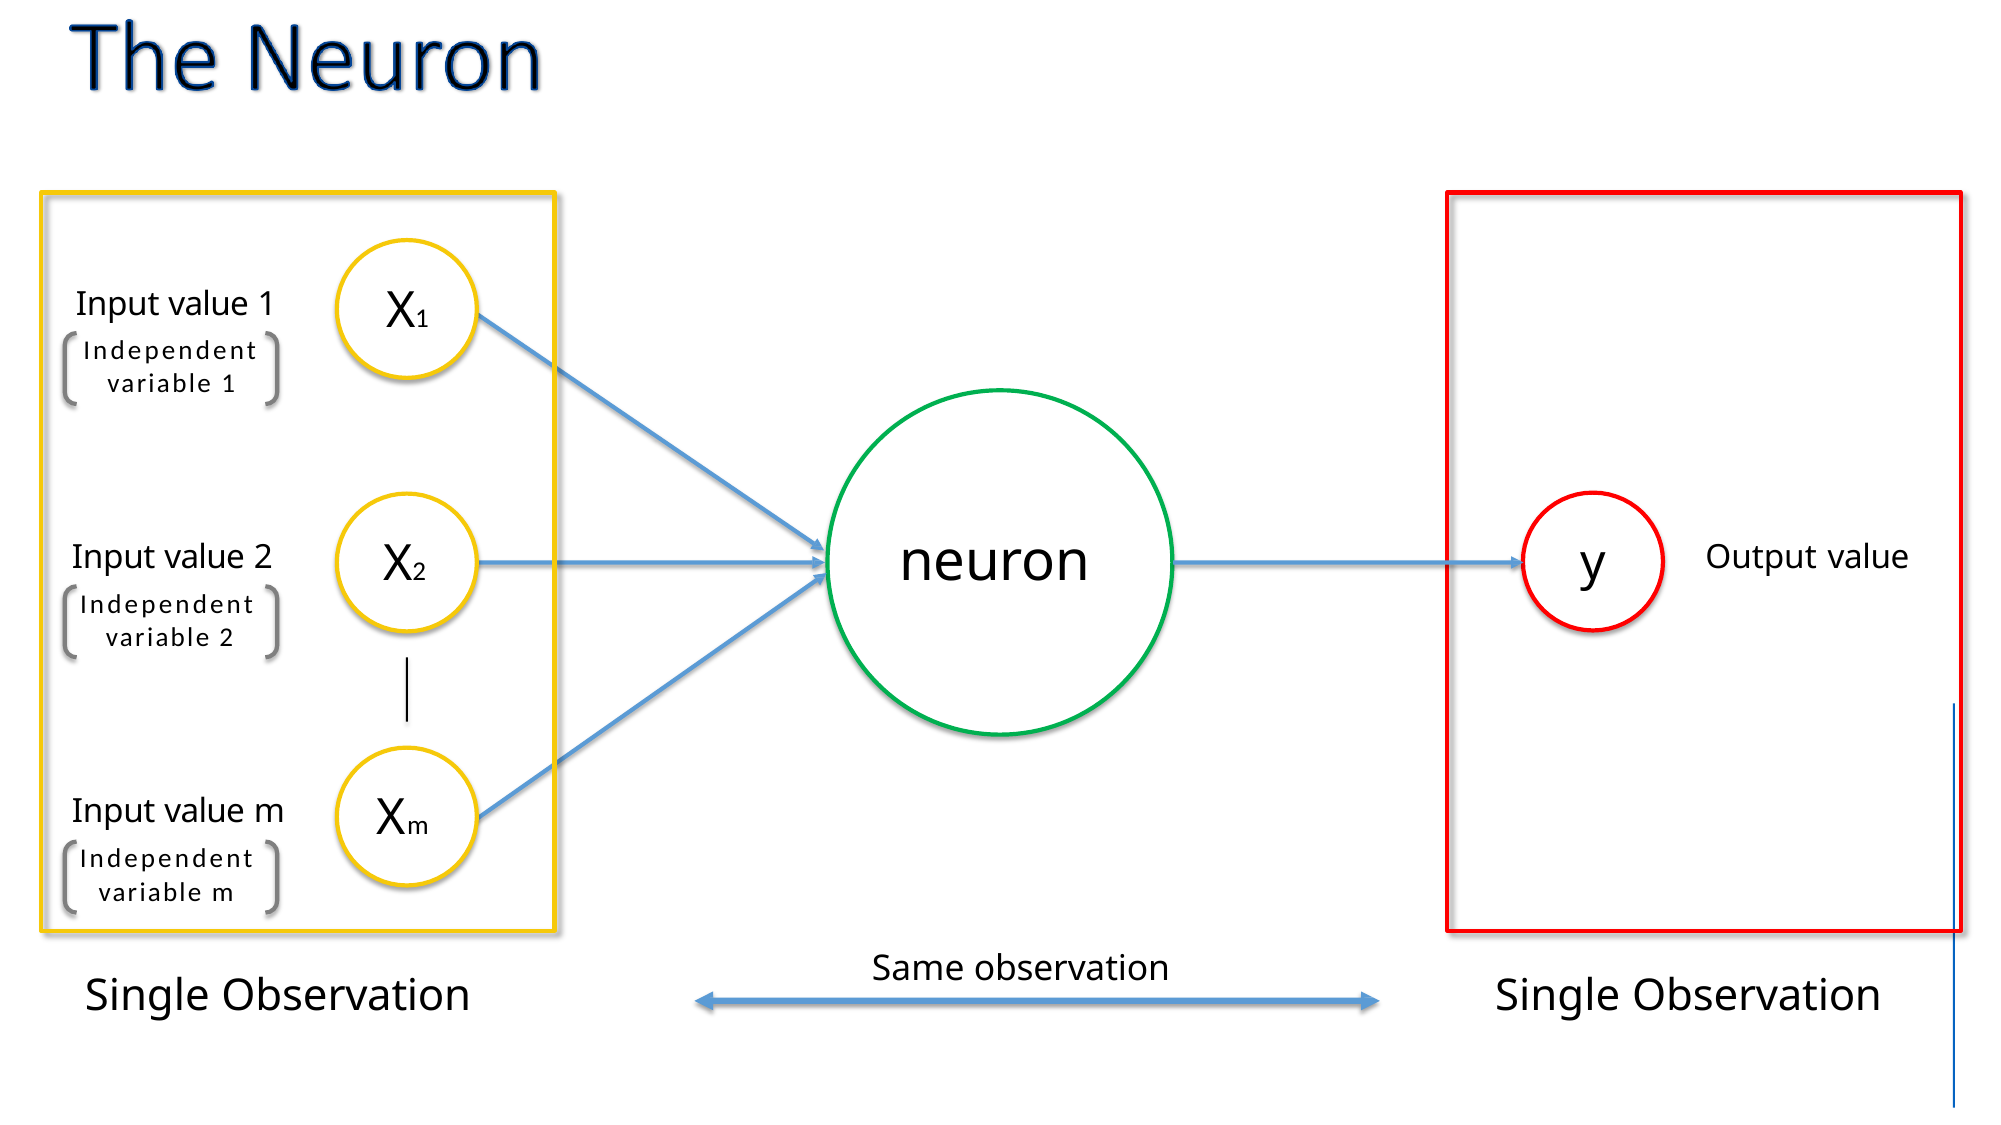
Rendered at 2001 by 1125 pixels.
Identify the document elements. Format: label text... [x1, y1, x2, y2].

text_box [818, 185, 1977, 1108]
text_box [668, 978, 1405, 1030]
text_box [55, 327, 286, 925]
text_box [1543, 487, 1672, 643]
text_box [34, 185, 1543, 946]
text_box Single Observation [82, 964, 504, 1019]
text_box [66, 15, 545, 97]
